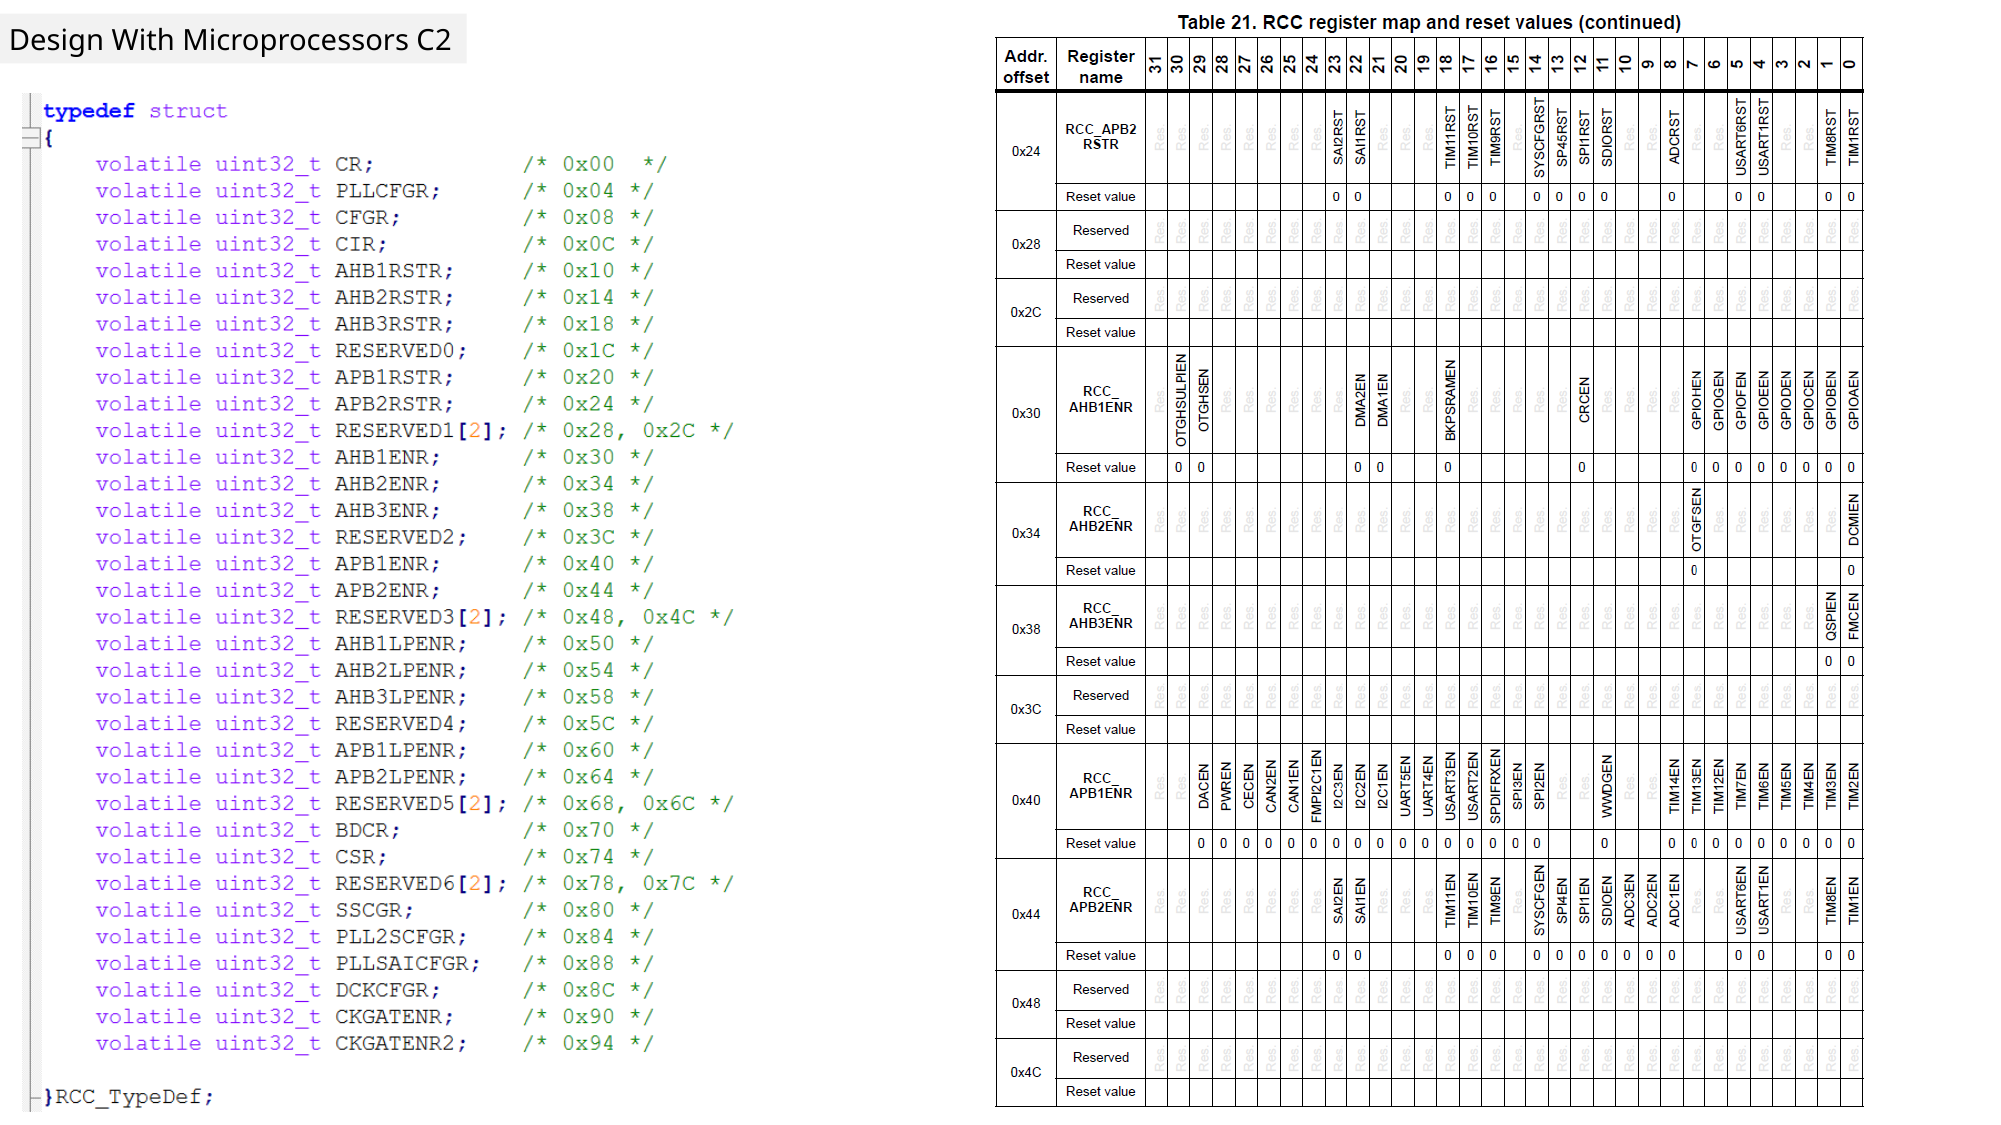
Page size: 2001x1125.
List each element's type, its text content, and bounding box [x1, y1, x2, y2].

picture [21, 92, 755, 1112]
text_box Design With Microprocessors C2 [0, 13, 467, 64]
picture [987, 9, 1874, 1112]
